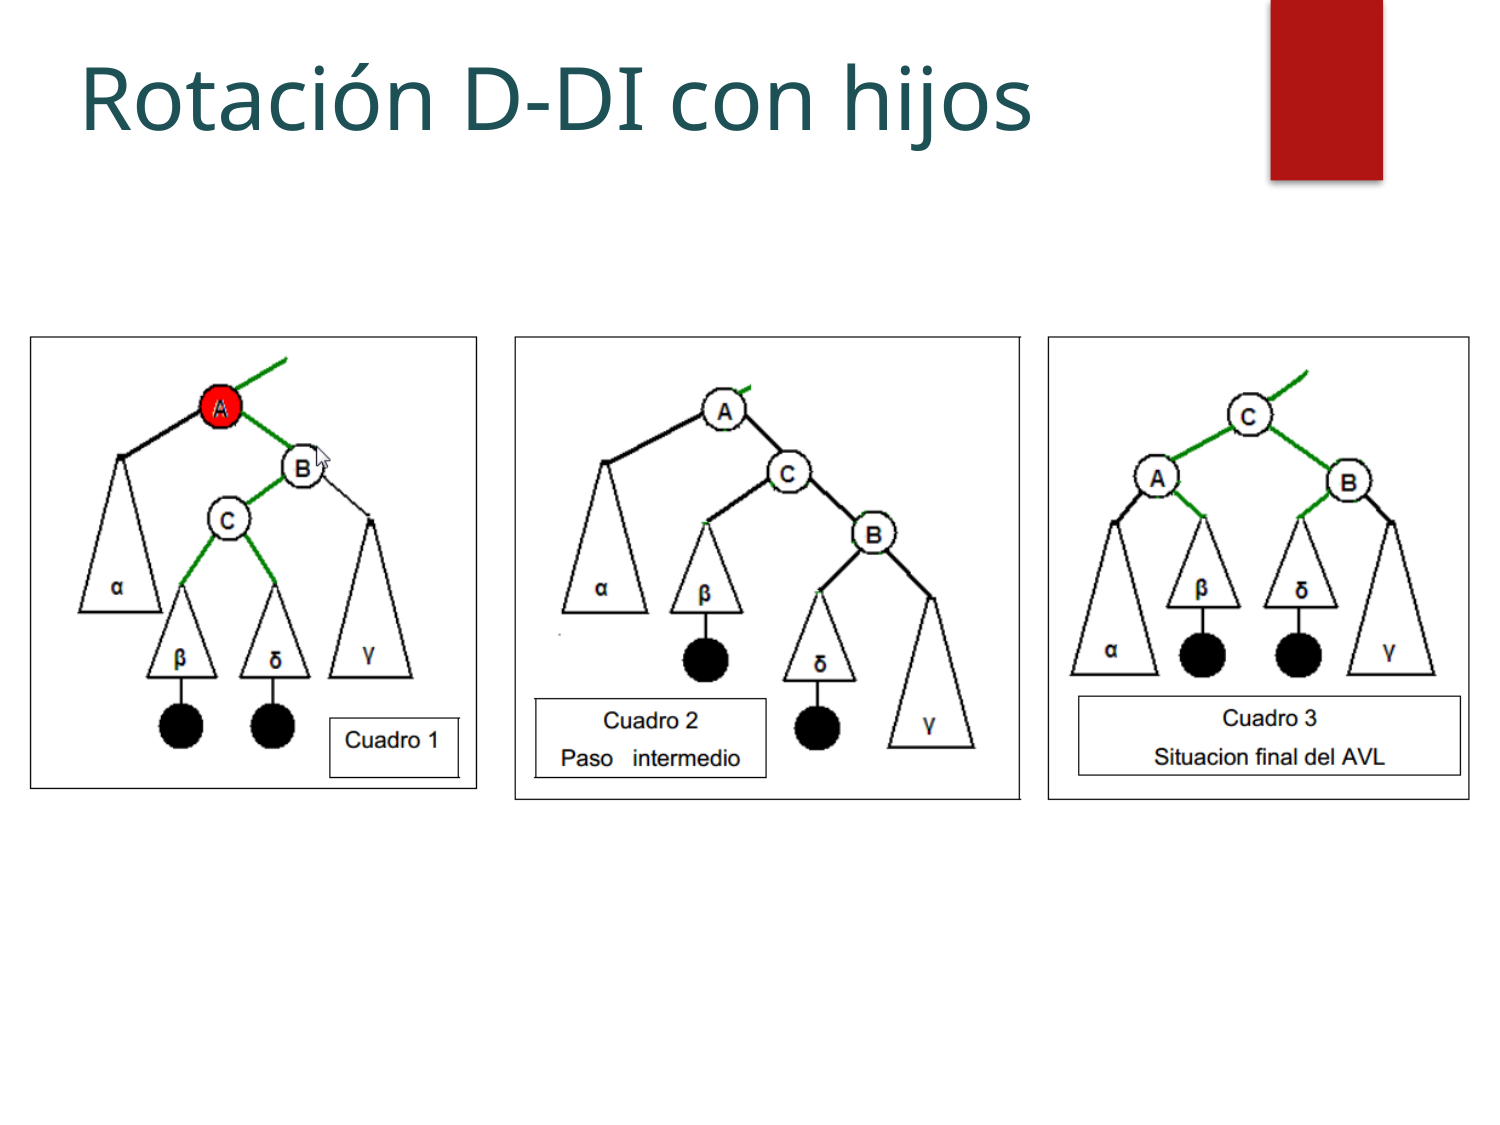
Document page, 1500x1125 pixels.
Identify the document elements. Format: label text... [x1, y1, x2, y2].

picture [24, 328, 1488, 810]
title Rotación D-DI con hijos [63, 35, 1414, 232]
